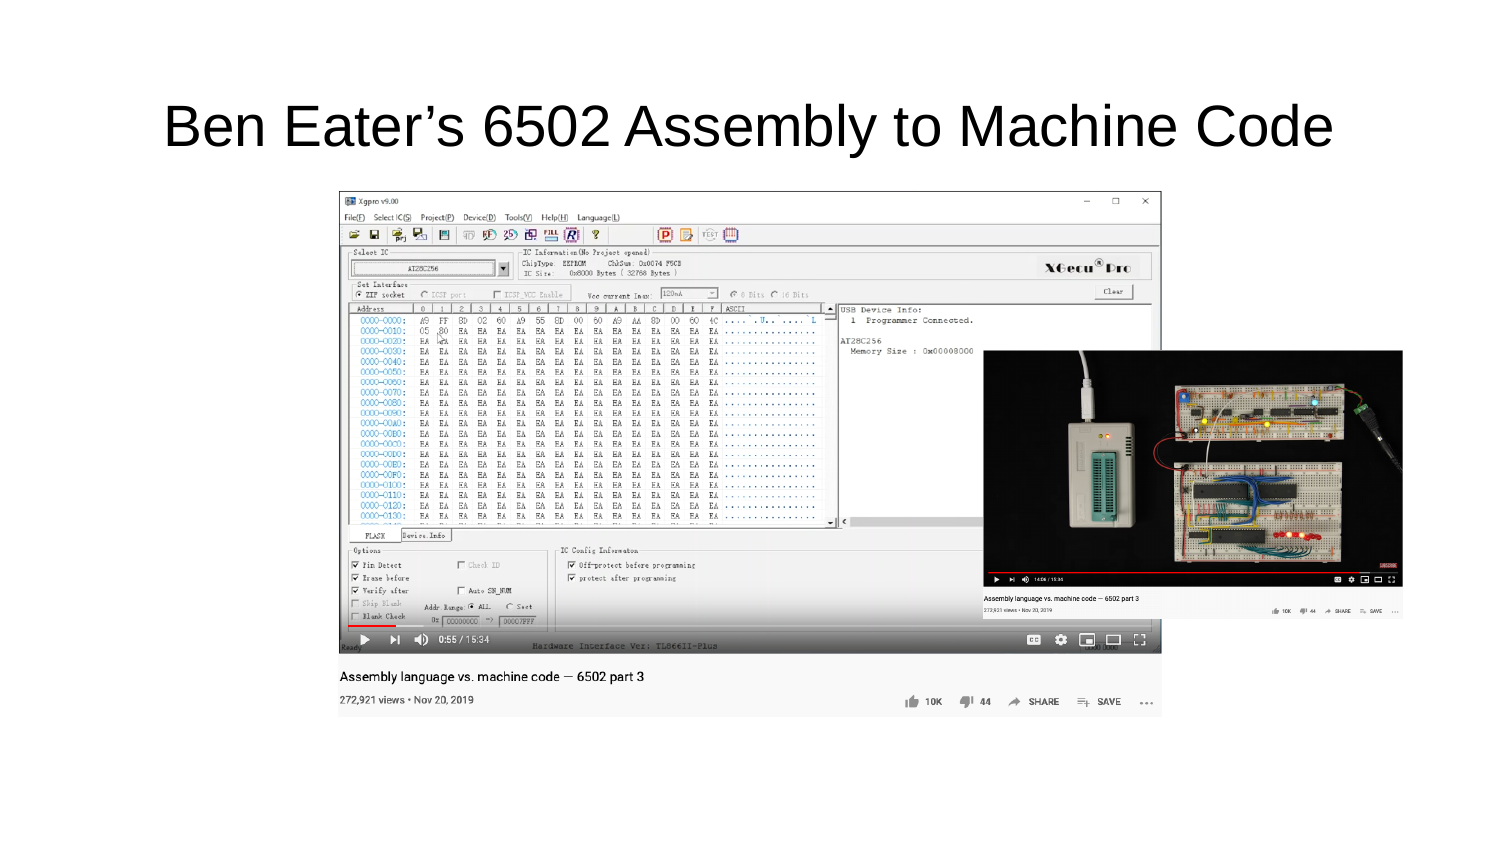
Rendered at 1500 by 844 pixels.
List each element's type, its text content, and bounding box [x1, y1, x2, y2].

picture [338, 190, 1403, 717]
title Ben Eater’s 6502 Assembly to Machine Code [51, 72, 1449, 167]
